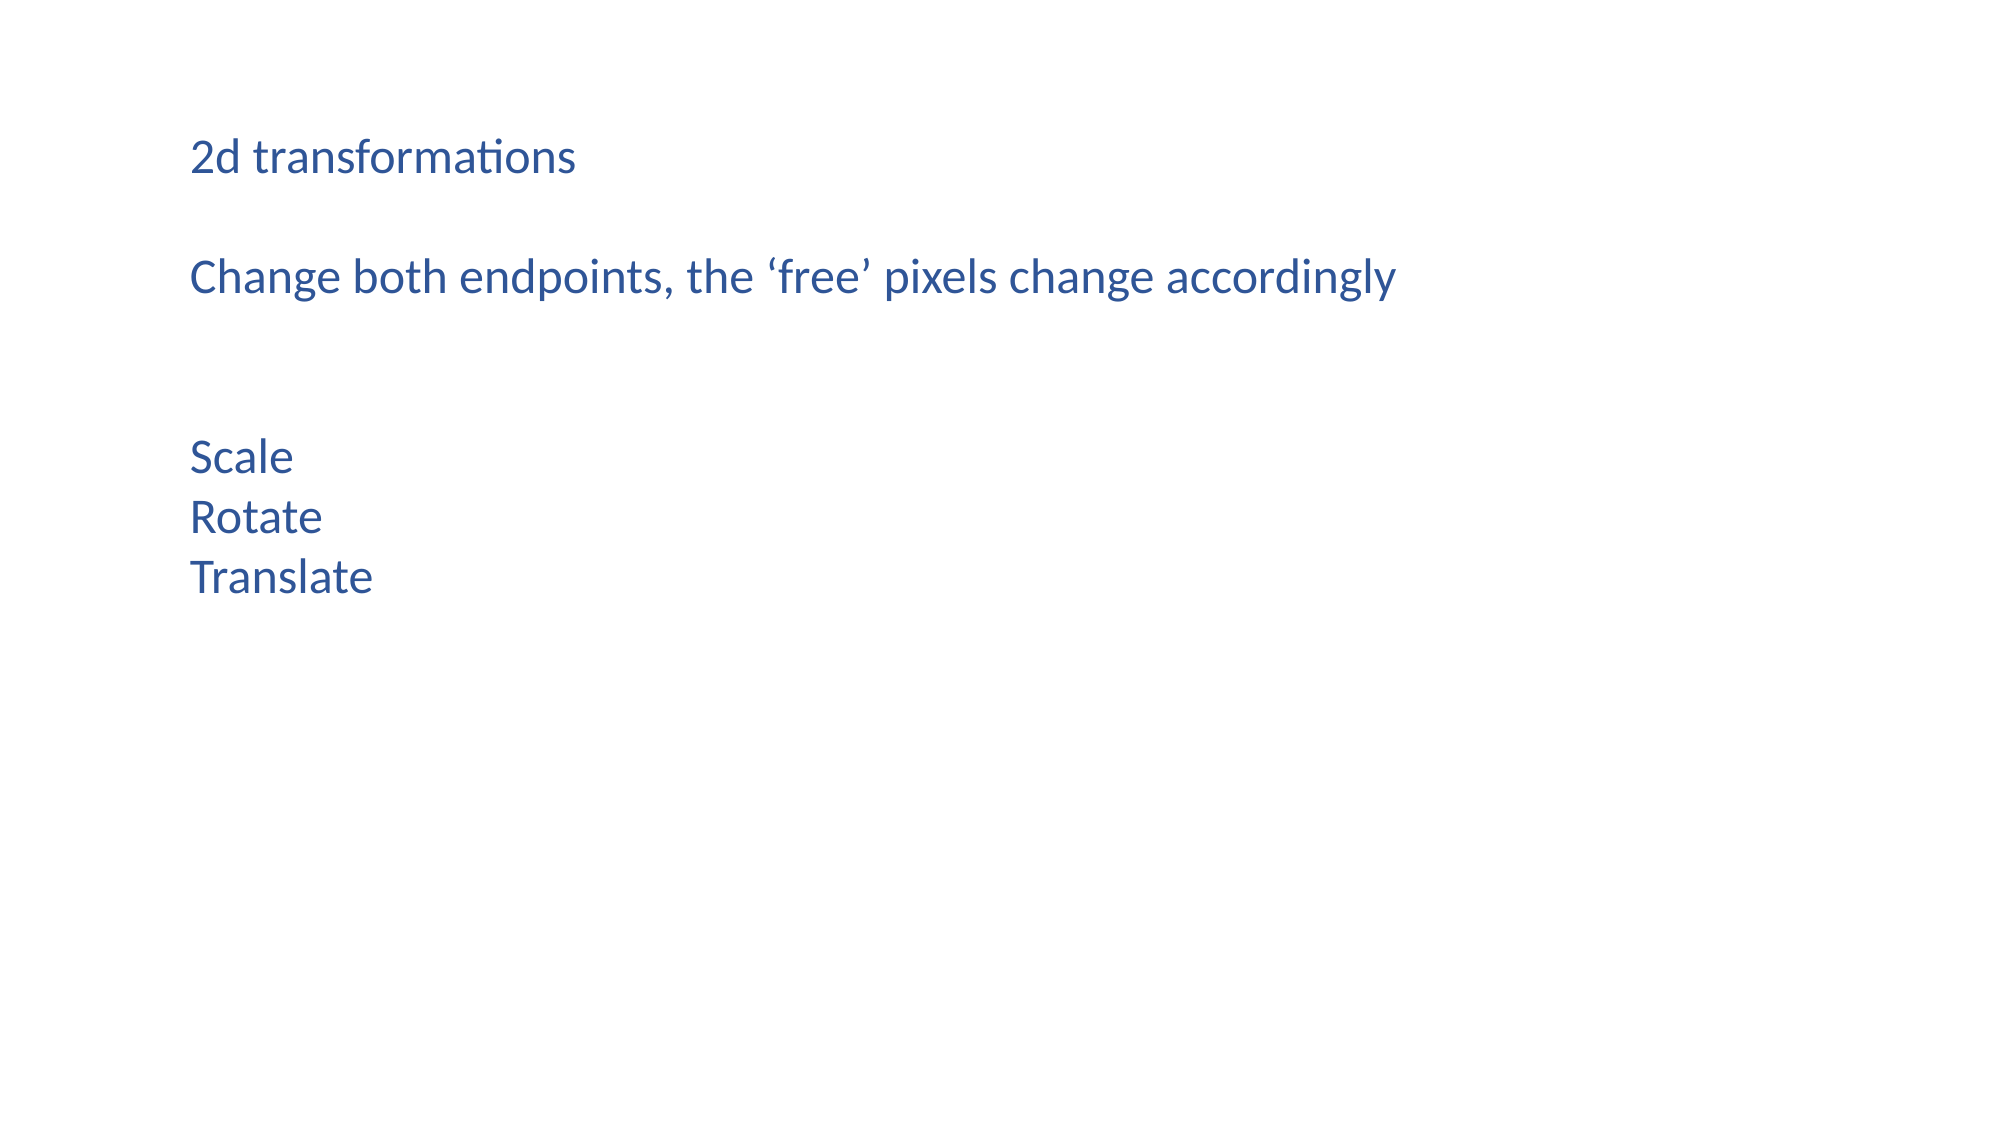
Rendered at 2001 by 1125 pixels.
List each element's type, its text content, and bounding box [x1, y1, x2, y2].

text_box 2d transformations Change both endpoints, the ‘free’ pixels change accordingly Scale Rotate Translate [175, 115, 1412, 731]
